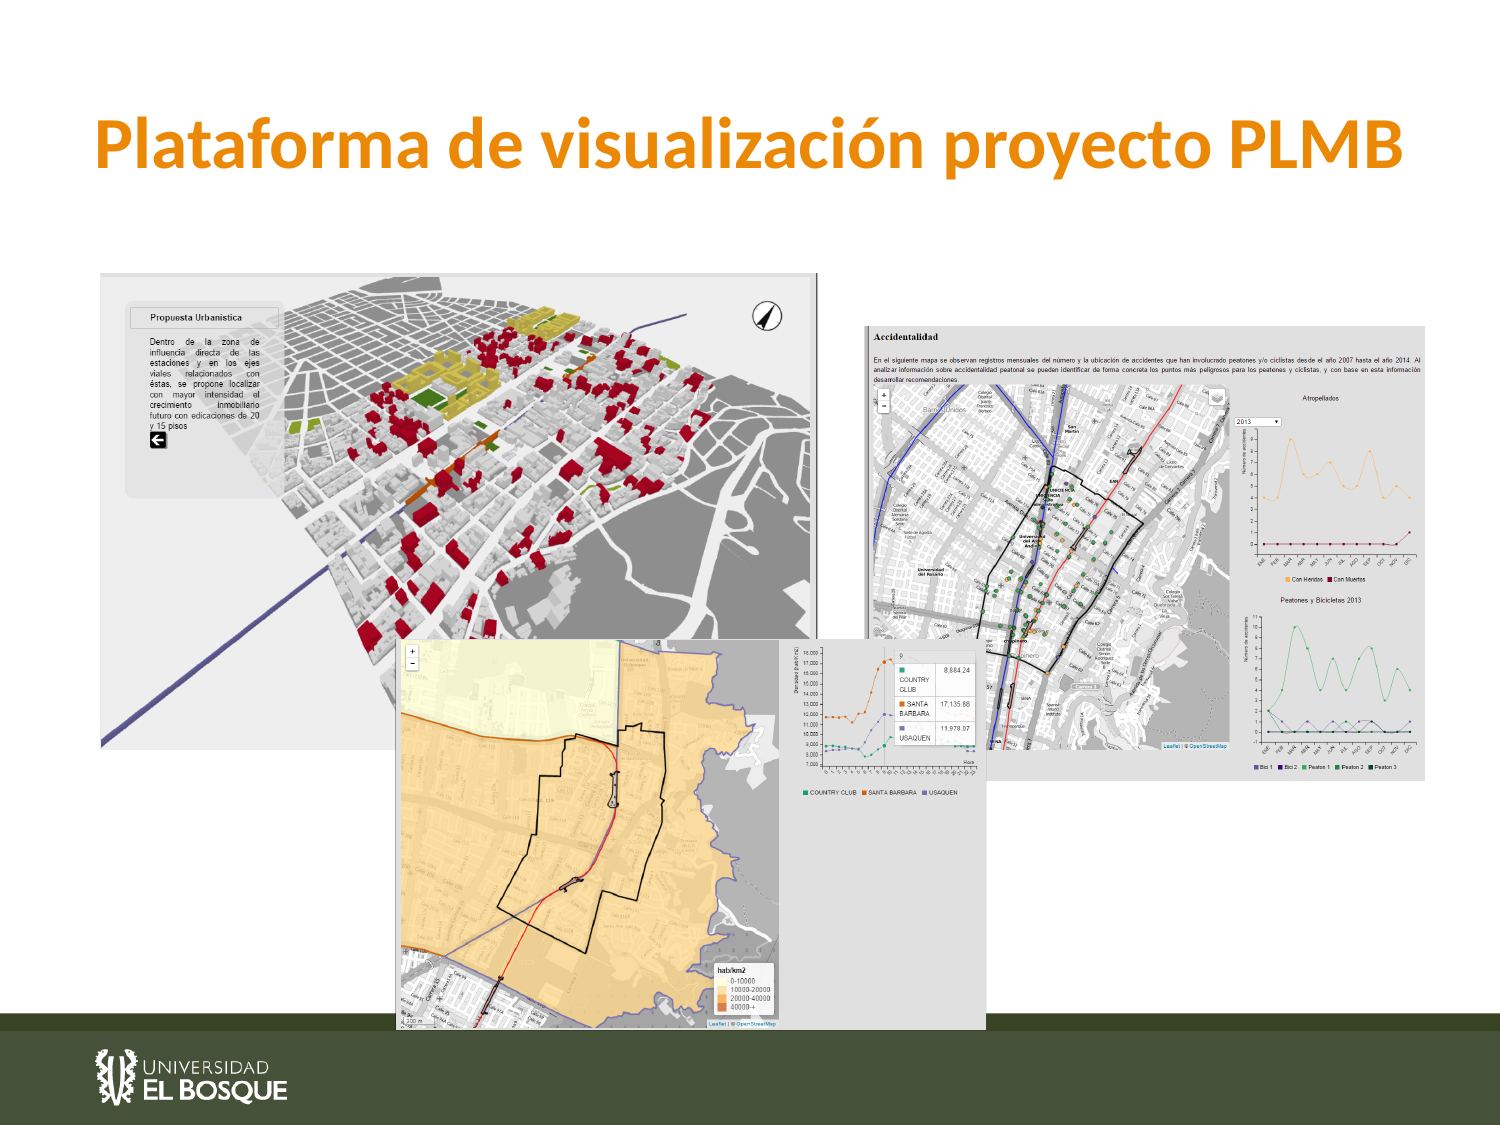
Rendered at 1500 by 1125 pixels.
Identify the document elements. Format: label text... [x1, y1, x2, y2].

title Plataforma de visualización proyecto PLMB [75, 45, 1425, 233]
picture [76, 1031, 305, 1125]
picture [100, 273, 1426, 1030]
